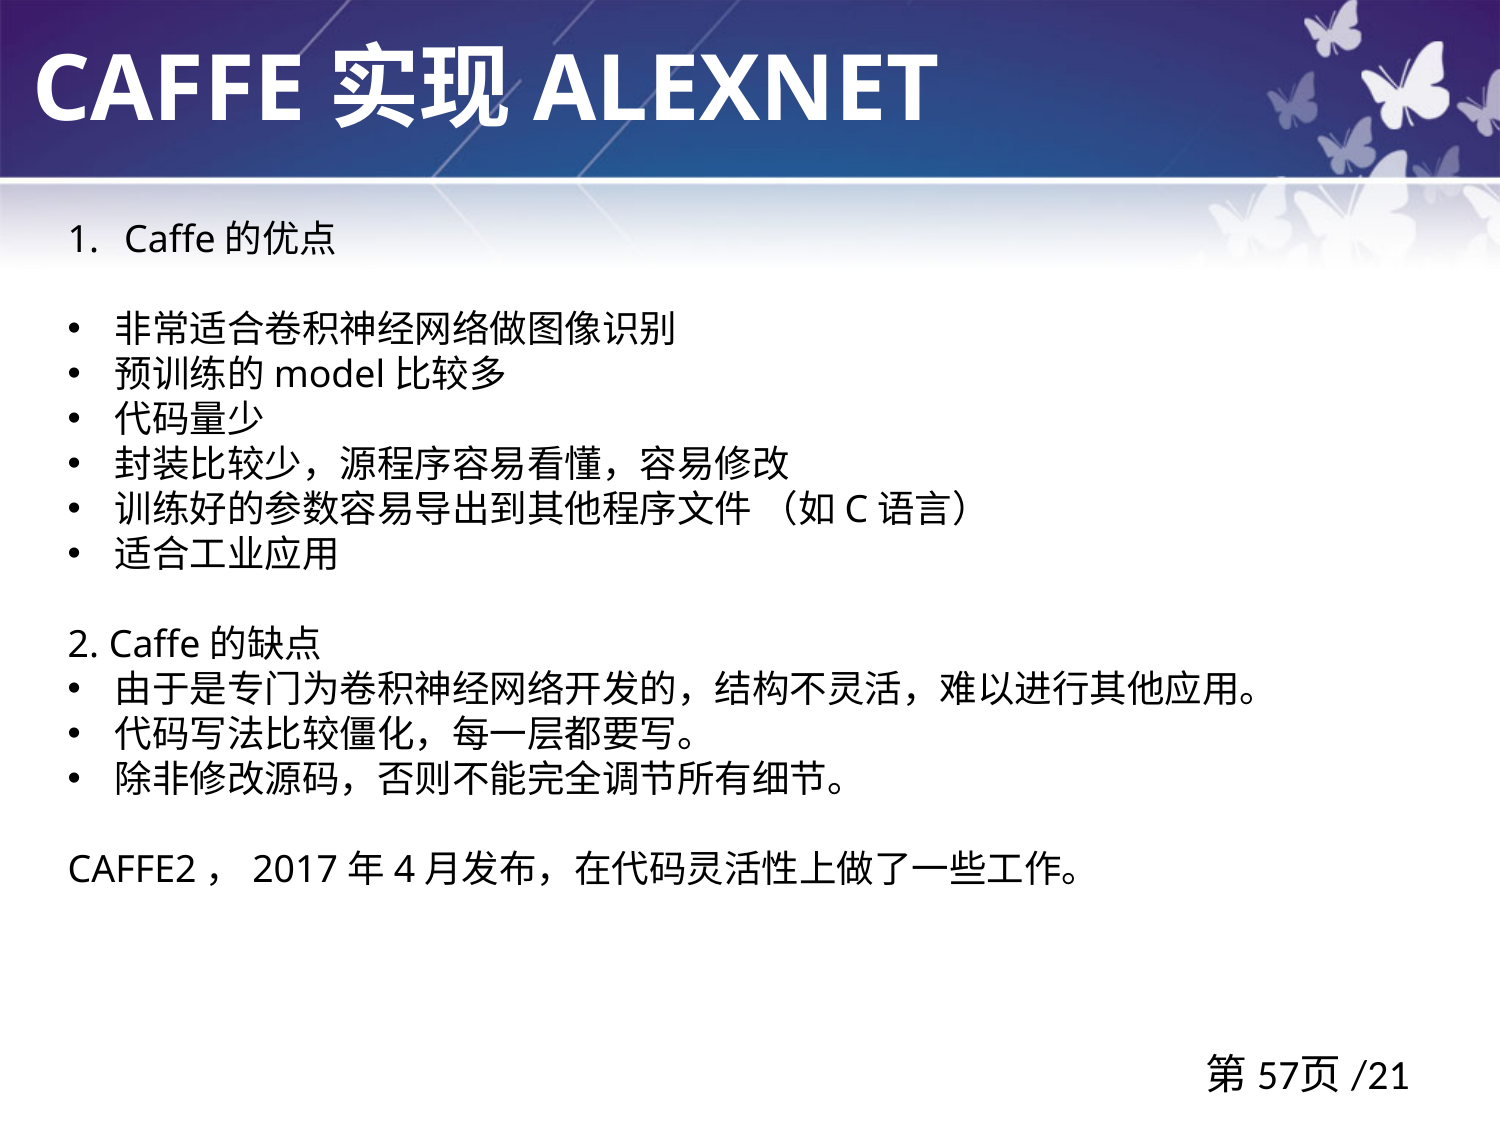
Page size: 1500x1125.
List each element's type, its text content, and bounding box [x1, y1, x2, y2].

text_box Caffe的优点 非常适合卷积神经网络做图像识别 预训练的model比较多 代码量少 封装比较少，源程序容易看懂，容易修改 训练好的参数容易导出到其他程序文件 （如C语言） 适合工业应用 2. Caffe的缺点 由于是专门为卷积神经网络开发的，结构不灵活，难以进行其他应用。 代码写法比较僵化，每一层都要写。 除非修改源码，否则不能完全调节所有细节。 CAFFE2，2017年4月发布，在代码灵活性上做了一些工作。 [53, 208, 1294, 1078]
picture [0, 0, 1500, 1125]
slide_number 第57页/21 [1074, 1042, 1425, 1103]
text_box Caffe实现ALEXNET [17, 21, 1368, 129]
